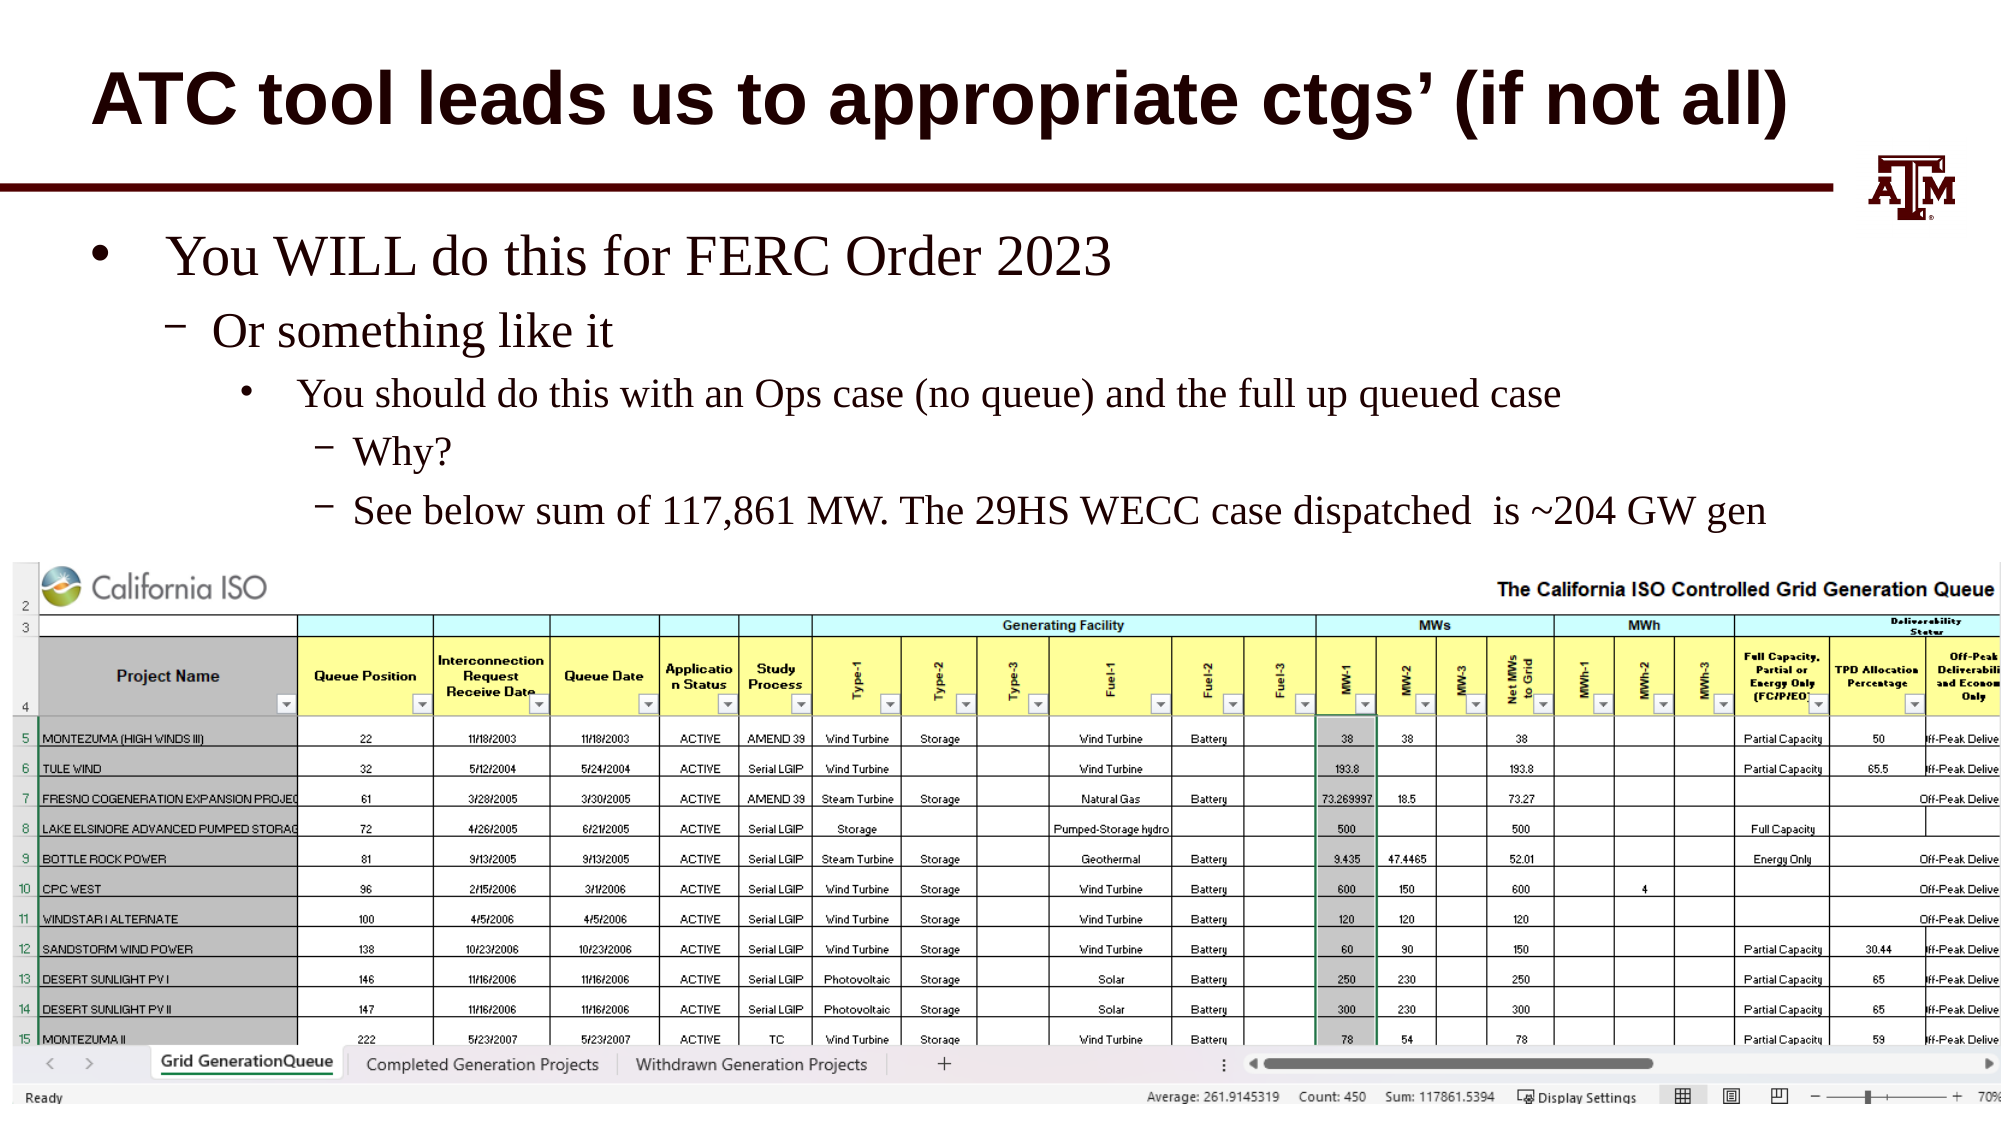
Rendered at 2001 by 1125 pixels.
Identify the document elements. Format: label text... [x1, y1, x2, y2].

picture [12, 562, 2001, 1104]
title ATC tool leads us to appropriate ctgs’ (if not all) [74, 12, 1909, 188]
list You WILL do this for FERC Order 2023 Or something like it You should do this with an Ops case (no queue) and the full up queued case Why? See below sum of 117,861 MW. The 29HS WECC case dispatched is ~204 GW gen [74, 209, 1929, 561]
picture [1856, 137, 1967, 238]
